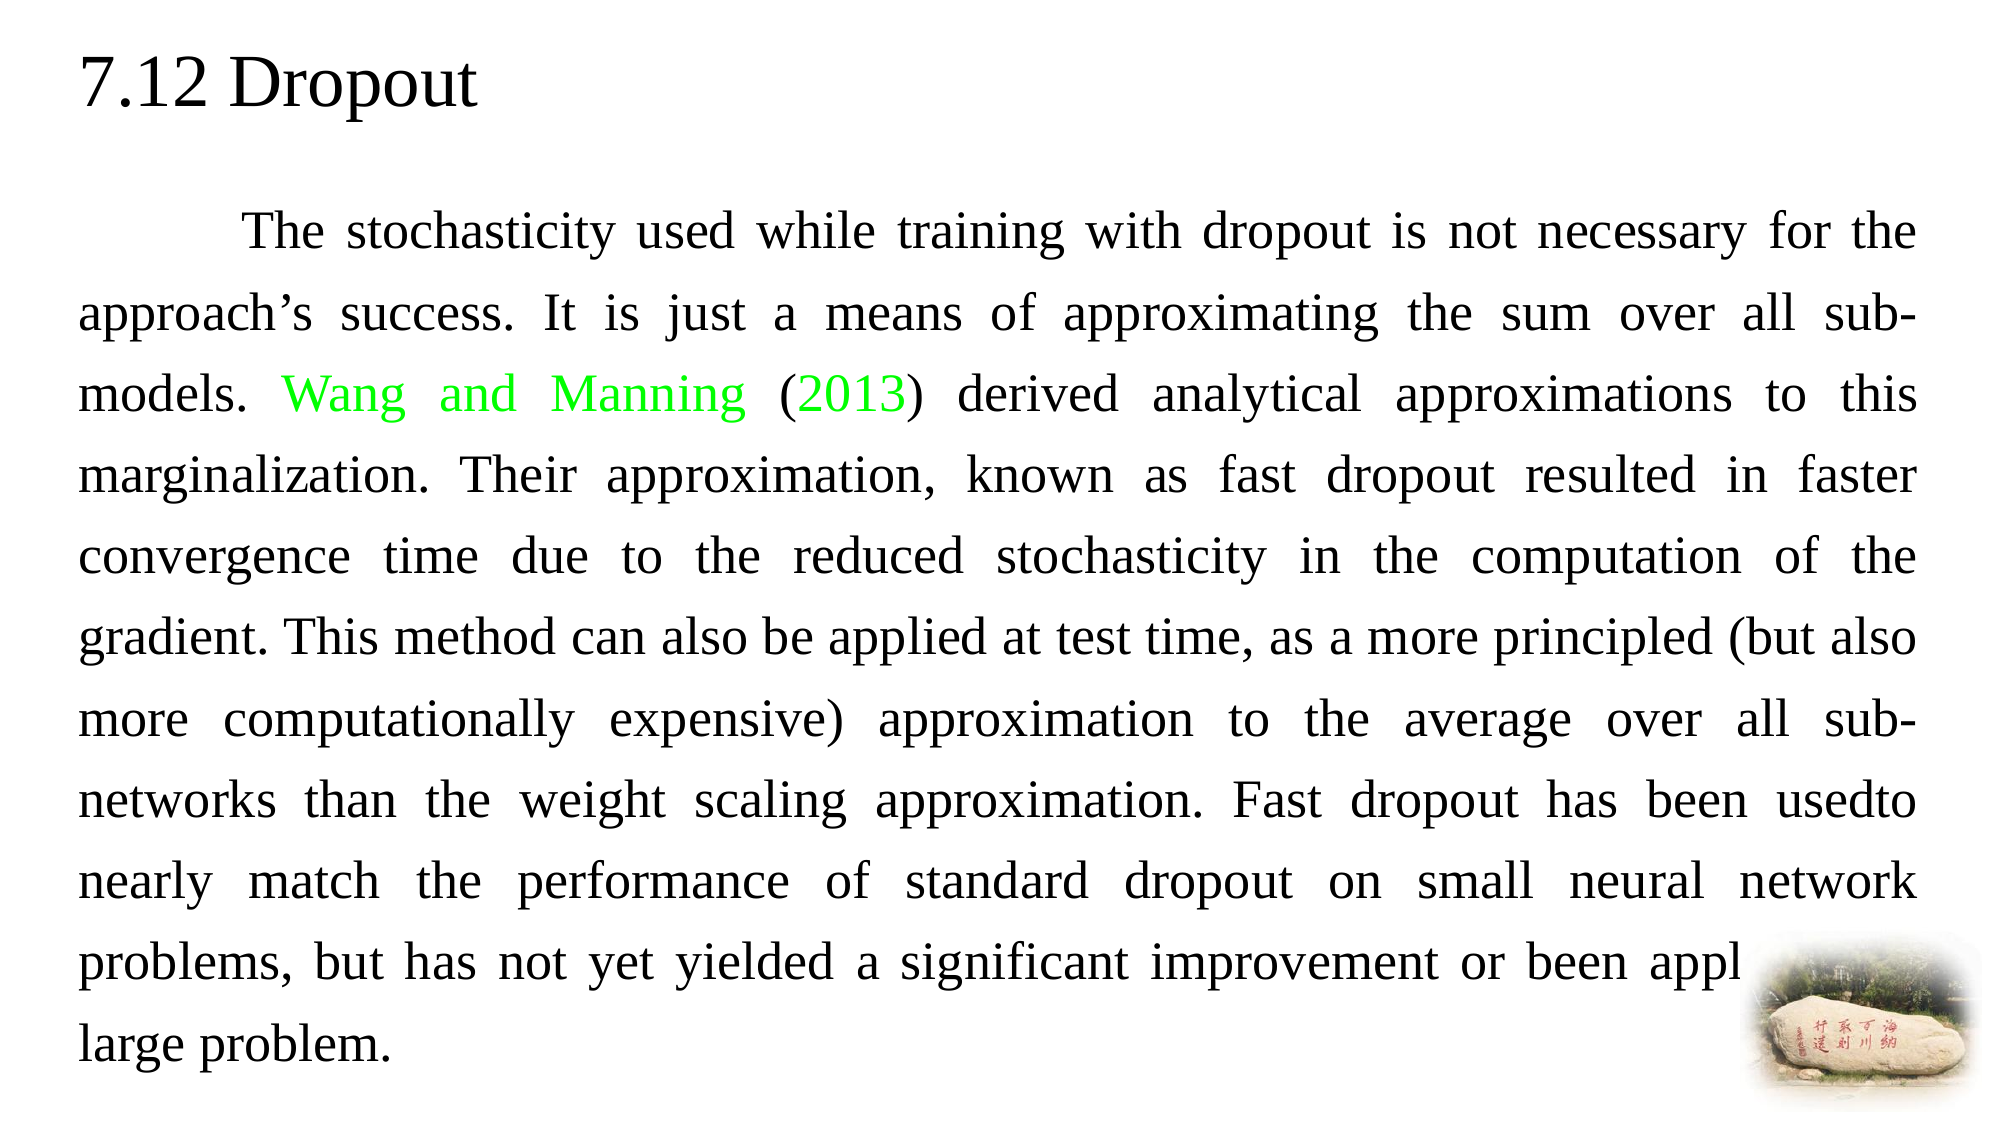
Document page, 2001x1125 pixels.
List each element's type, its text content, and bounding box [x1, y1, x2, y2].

picture [1740, 927, 1985, 1112]
list The stochasticity used while training with dropout is not necessary for the approach’s success. It is just a means of approximating the sum over all sub- models. Wang and Manning (2013) derived analytical approximations to this marginalization. Their approximation, known as fast dropout resulted in faster convergence time due to the reduced stochasticity in the computation of the gradient. This method can also be applied at test time, as a more principled (but also more computationally expensive) approximation to the average over all sub-networks than the weight scaling approximation. Fast dropout has been usedto nearly match the performance of standard dropout on small neural network problems, but has not yet yielded a significant improvement or been applied to a large problem. [63, 171, 1936, 1014]
title 7.12 Dropout [63, 21, 1936, 142]
